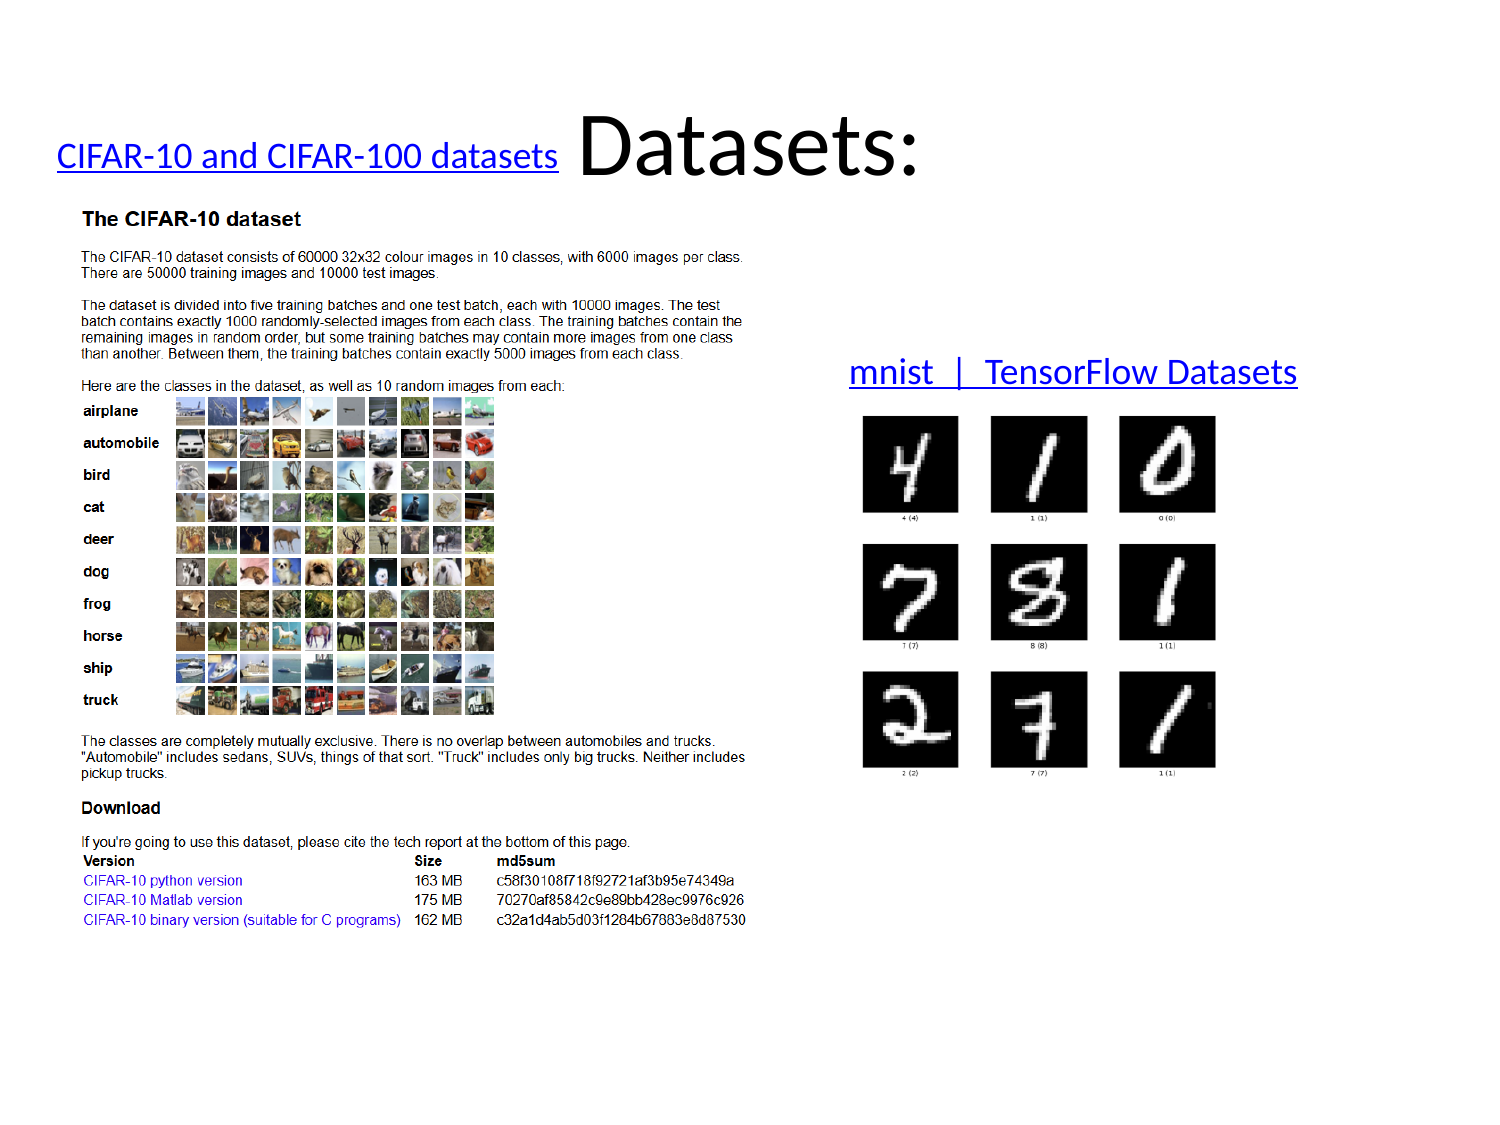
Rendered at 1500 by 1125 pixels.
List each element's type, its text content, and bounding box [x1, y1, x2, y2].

text_box CIFAR-10 and CIFAR-100 datasets [42, 123, 835, 184]
title Datasets: [75, 45, 1425, 233]
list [74, 200, 750, 944]
text_box mnist | TensorFlow Datasets [834, 339, 1500, 400]
picture [801, 384, 1330, 816]
